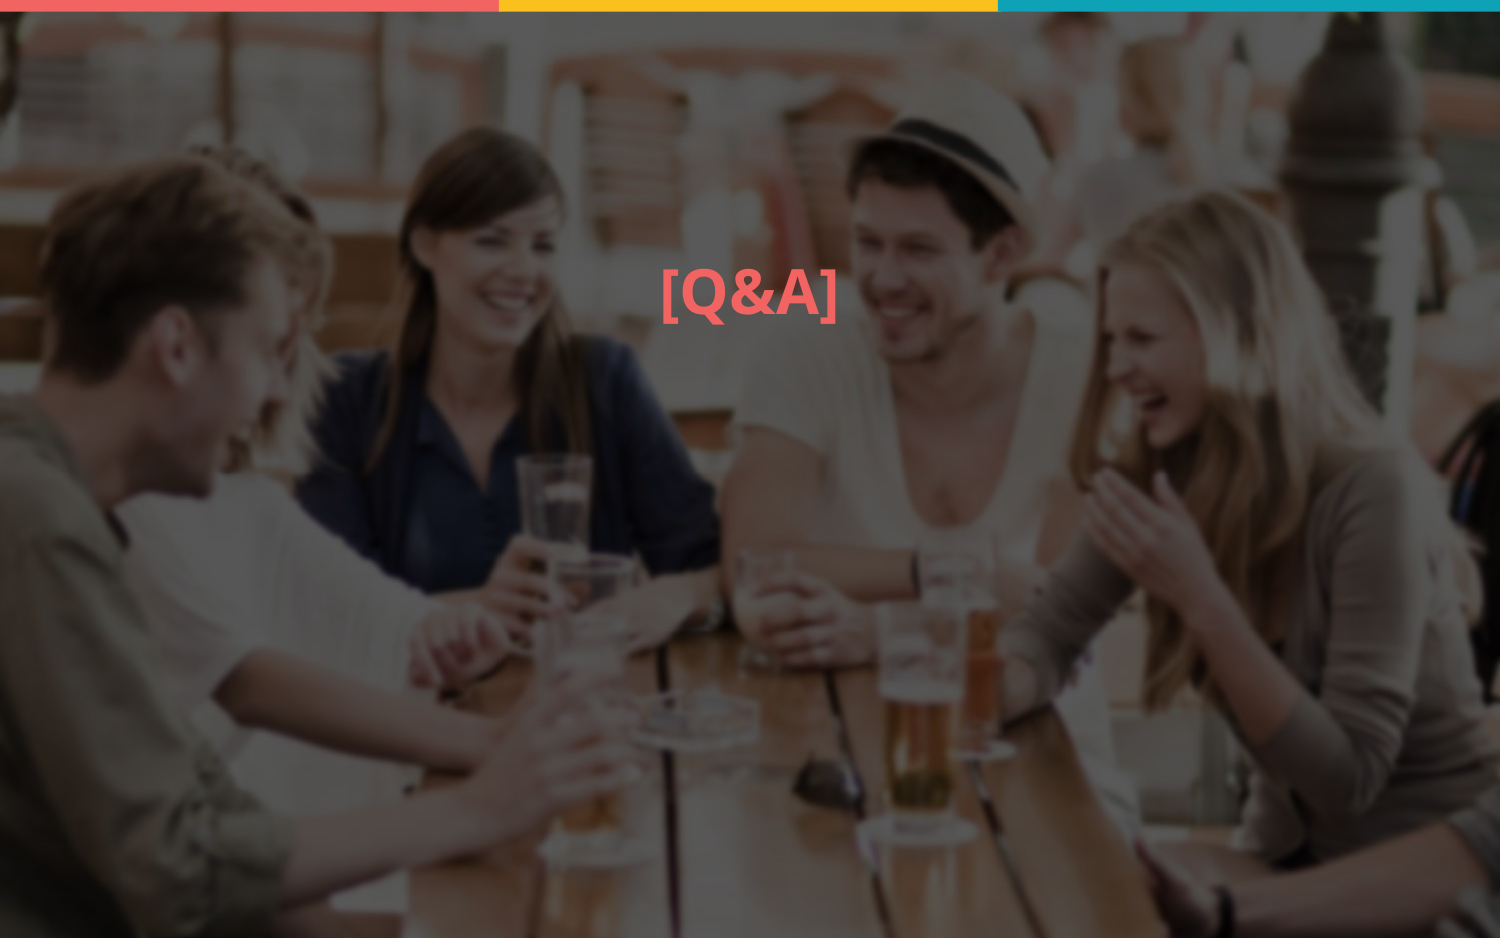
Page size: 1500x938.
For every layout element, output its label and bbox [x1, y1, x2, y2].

text_box [0, 0, 1500, 12]
picture [0, 12, 1500, 938]
